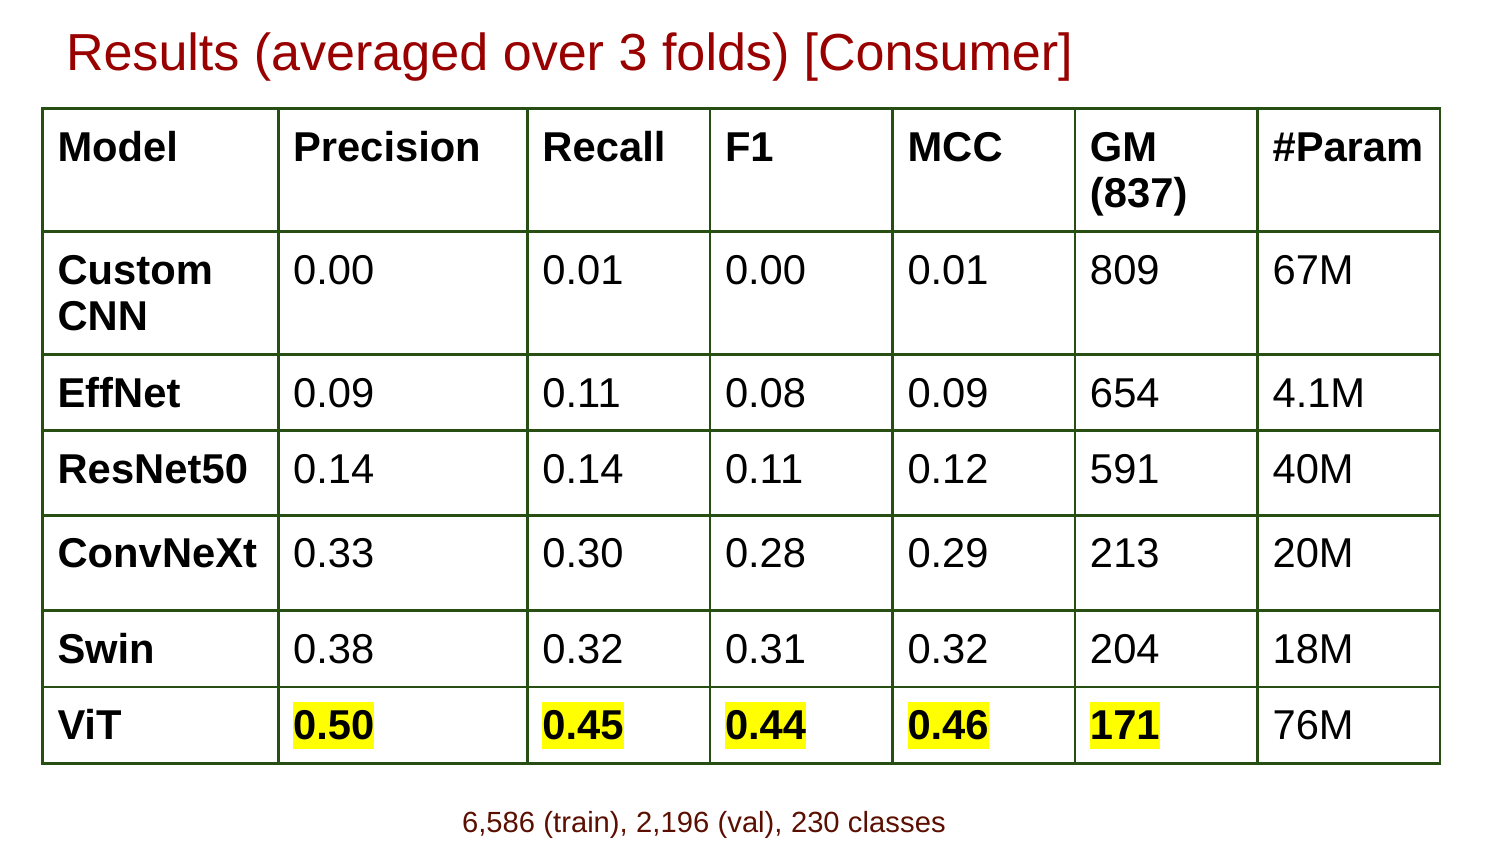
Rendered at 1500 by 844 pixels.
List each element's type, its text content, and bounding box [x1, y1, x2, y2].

table_cell 0.45 [529, 688, 709, 762]
table_cell ViT [44, 688, 277, 762]
title Results (averaged over 3 folds) [Consumer] [51, 3, 1449, 98]
table_cell 0.09 [894, 356, 1074, 429]
table_cell 0.38 [280, 612, 526, 686]
table_cell 0.08 [711, 356, 891, 429]
table_cell EffNet [44, 356, 277, 429]
table_cell 0.01 [529, 233, 709, 353]
table_cell 171 [1076, 688, 1256, 762]
table_cell 0.09 [280, 356, 526, 429]
table_cell 204 [1076, 612, 1256, 686]
table_cell 591 [1076, 432, 1256, 514]
table_cell 0.32 [529, 612, 709, 686]
table_cell 67M [1259, 233, 1439, 353]
table_cell 0.00 [711, 233, 891, 353]
table_cell 0.14 [280, 432, 526, 514]
table_cell 809 [1076, 233, 1256, 353]
table_cell 40M [1259, 432, 1439, 514]
table_cell 0.14 [529, 432, 709, 514]
table_cell 0.11 [711, 432, 891, 514]
table_cell Custom CNN [44, 233, 277, 353]
table_cell 0.11 [529, 356, 709, 429]
table_cell ConvNeXt [44, 517, 277, 609]
table_header Model [44, 110, 277, 230]
table_cell Swin [44, 612, 277, 686]
table_header Recall [529, 110, 709, 230]
table_cell 0.30 [529, 517, 709, 609]
table_cell 0.29 [894, 517, 1074, 609]
table_cell 213 [1076, 517, 1256, 609]
table_cell ResNet50 [44, 432, 277, 514]
text_box 6,586 (train), 2,196 (val), 230 classes [447, 788, 1114, 844]
table_cell 0.44 [711, 688, 891, 762]
table_header Precision [280, 110, 526, 230]
table_header F1 [711, 110, 891, 230]
table_header MCC [894, 110, 1074, 230]
table_cell 0.46 [894, 688, 1074, 762]
table_cell 0.31 [711, 612, 891, 686]
table_cell 0.32 [894, 612, 1074, 686]
table_header #Param [1259, 110, 1439, 230]
table_cell 18M [1259, 612, 1439, 686]
table_header GM (837) [1076, 110, 1256, 230]
table_cell 76M [1259, 688, 1439, 762]
table_cell 4.1M [1259, 356, 1439, 429]
table_cell 20M [1259, 517, 1439, 609]
table_cell 0.12 [894, 432, 1074, 514]
table_cell 0.28 [711, 517, 891, 609]
table_cell 654 [1076, 356, 1256, 429]
table_cell 0.50 [280, 688, 526, 762]
table_cell 0.01 [894, 233, 1074, 353]
table_cell 0.00 [280, 233, 526, 353]
table_cell 0.33 [280, 517, 526, 609]
